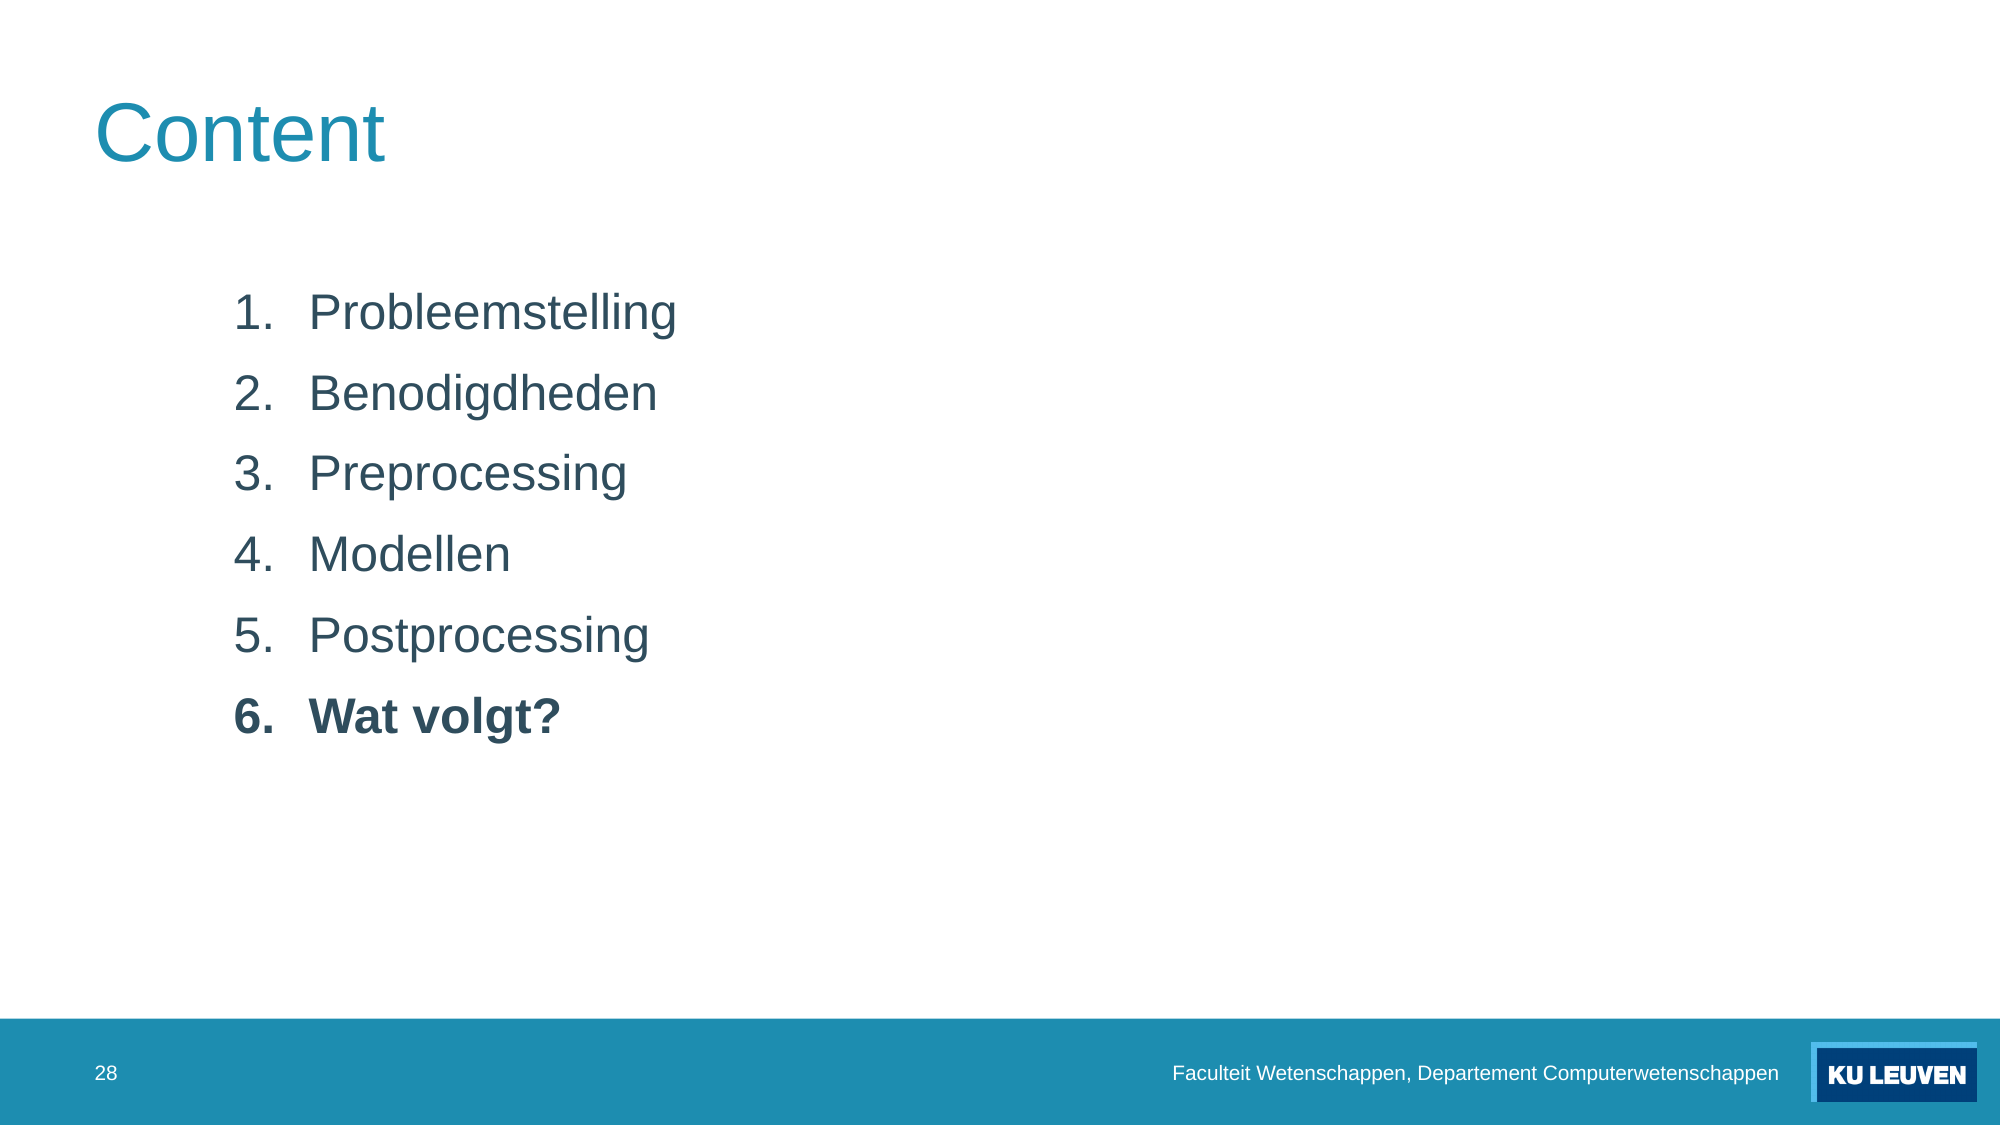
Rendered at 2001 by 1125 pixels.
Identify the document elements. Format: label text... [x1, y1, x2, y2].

title Content [94, 33, 1906, 223]
slide_number 28 [94, 1018, 201, 1125]
list Probleemstelling Benodigdheden Preprocessing Modellen Postprocessing Wat volgt? [218, 271, 1906, 1004]
footer Faculteit Wetenschappen, Departement Computerwetenschappen [989, 1018, 1809, 1125]
picture [1811, 1042, 1977, 1102]
